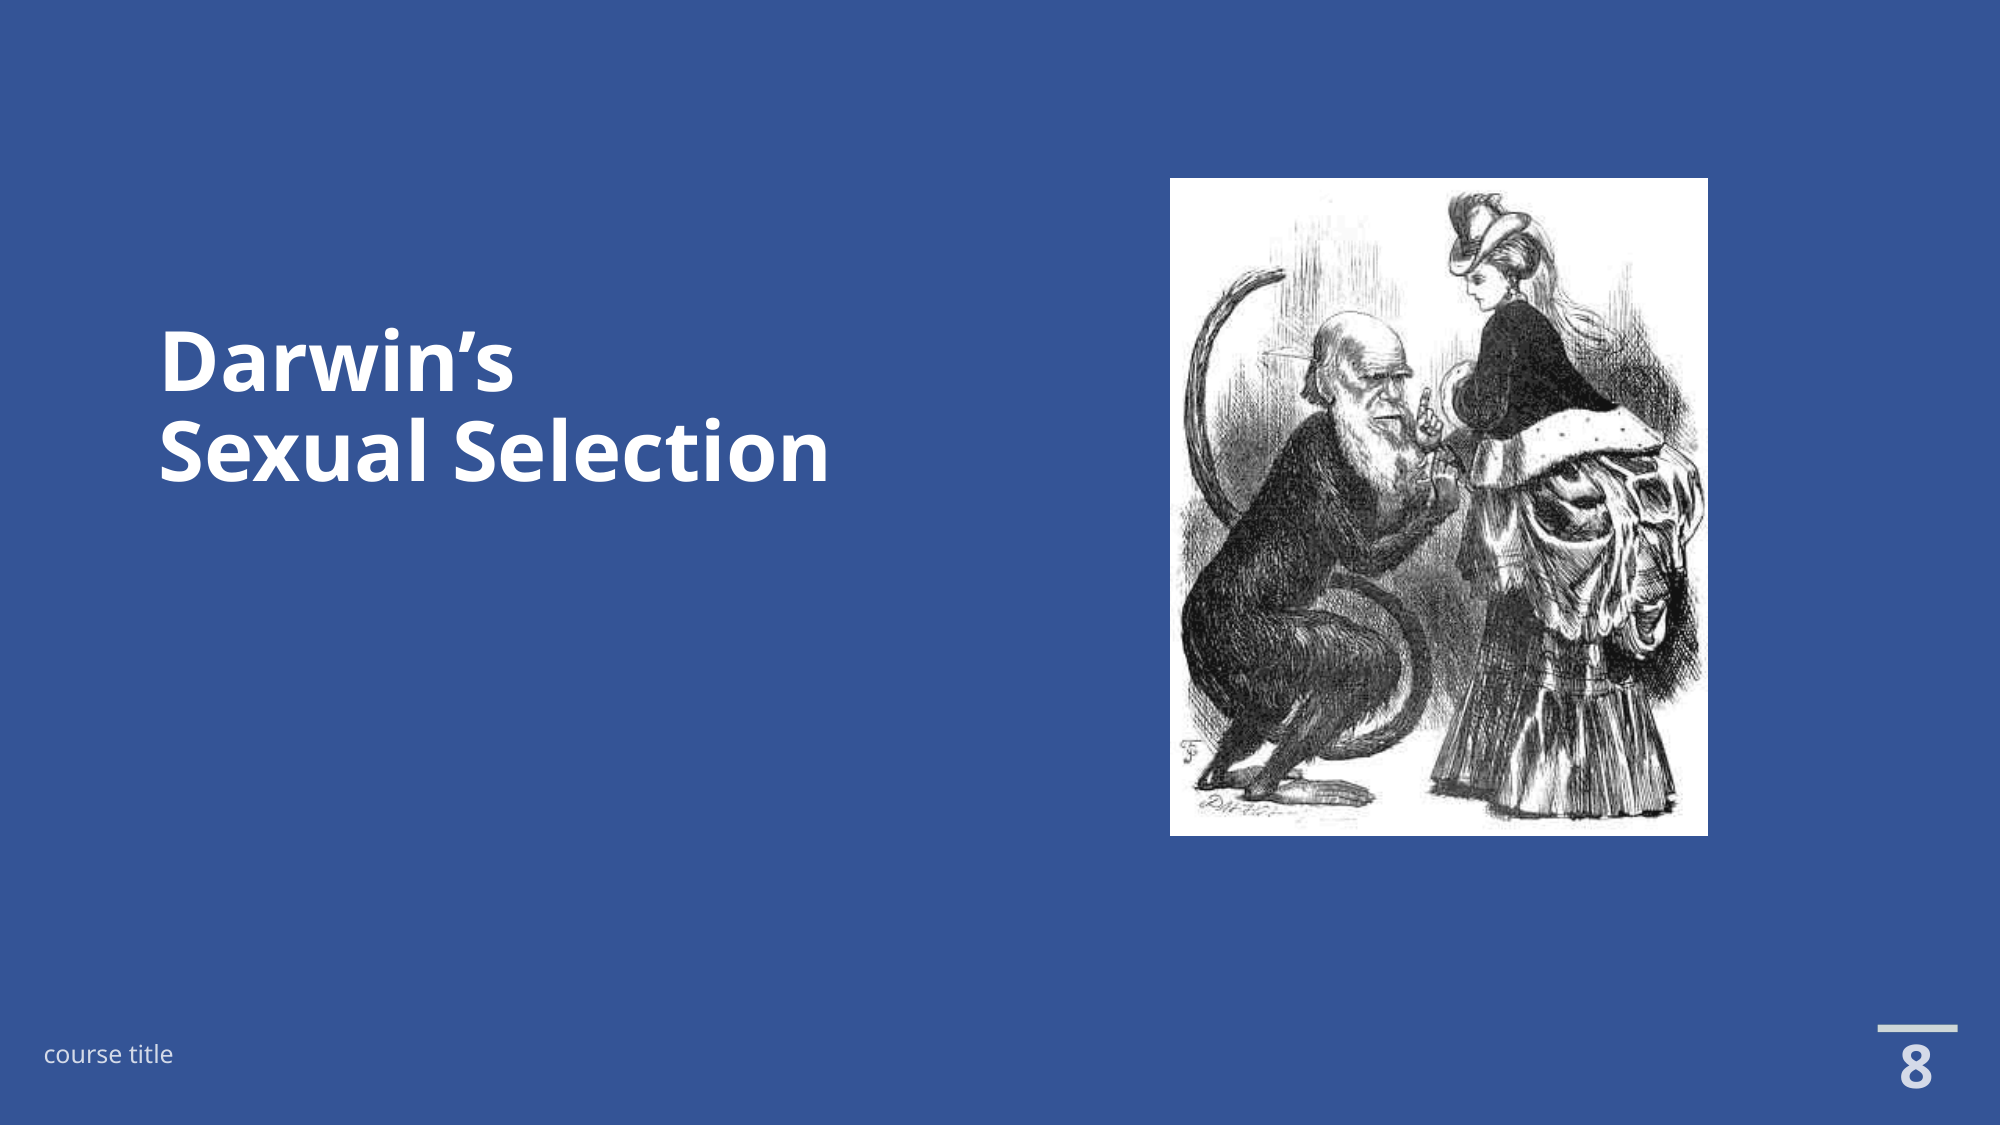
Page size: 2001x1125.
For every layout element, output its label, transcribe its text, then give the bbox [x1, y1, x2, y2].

footer course title [28, 1026, 704, 1086]
picture [1169, 178, 1708, 836]
slide_number 8 [1861, 1013, 1972, 1125]
title Darwin’s Sexual Selection [143, 248, 869, 507]
